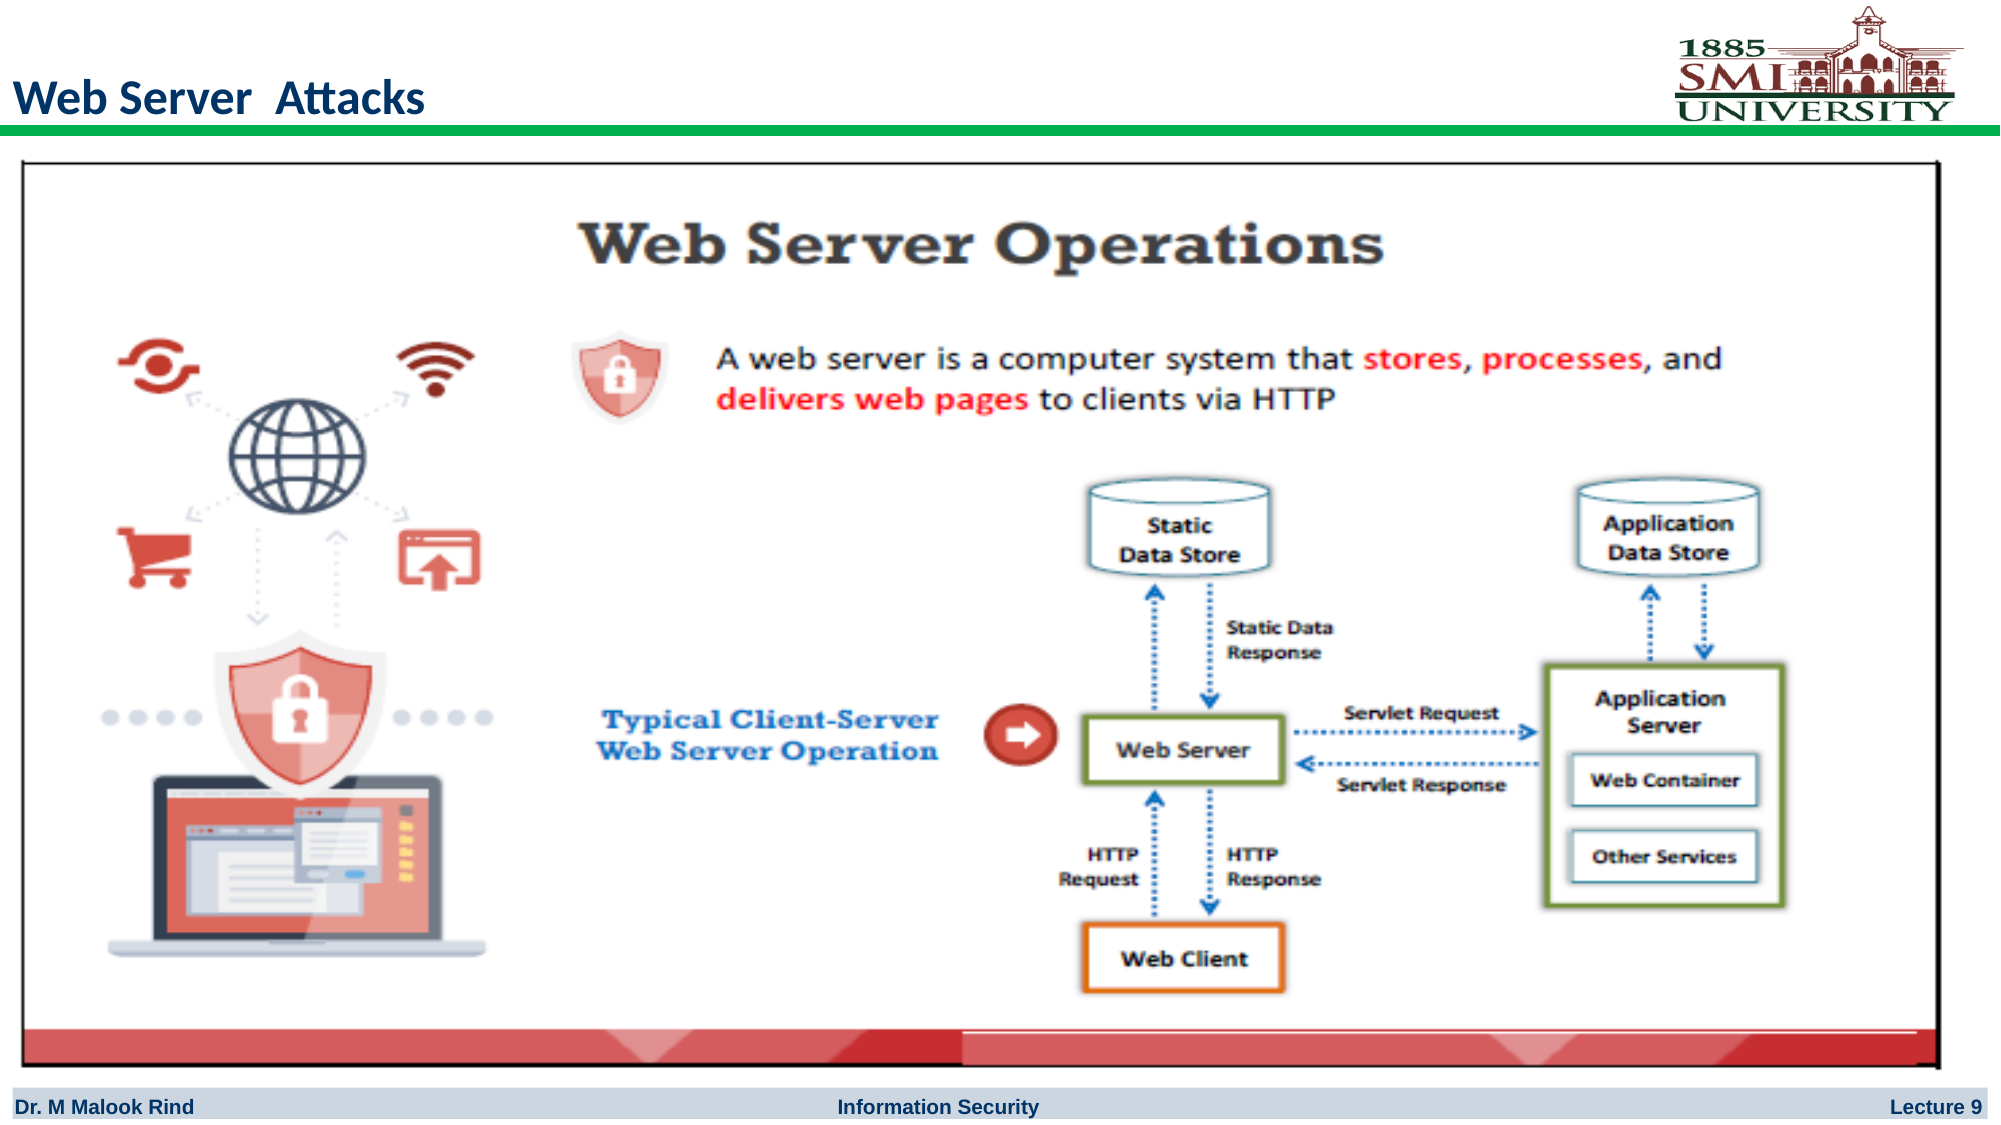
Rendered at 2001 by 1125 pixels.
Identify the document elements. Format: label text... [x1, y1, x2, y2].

picture [1674, 6, 1995, 126]
text_box [0, 125, 2000, 136]
text_box Dr. M Malook Rind Information Security Lecture 9 [12, 1091, 1988, 1125]
title Web Server Attacks [12, 64, 1660, 125]
text_box [12, 1087, 1988, 1091]
picture [17, 153, 1951, 1077]
